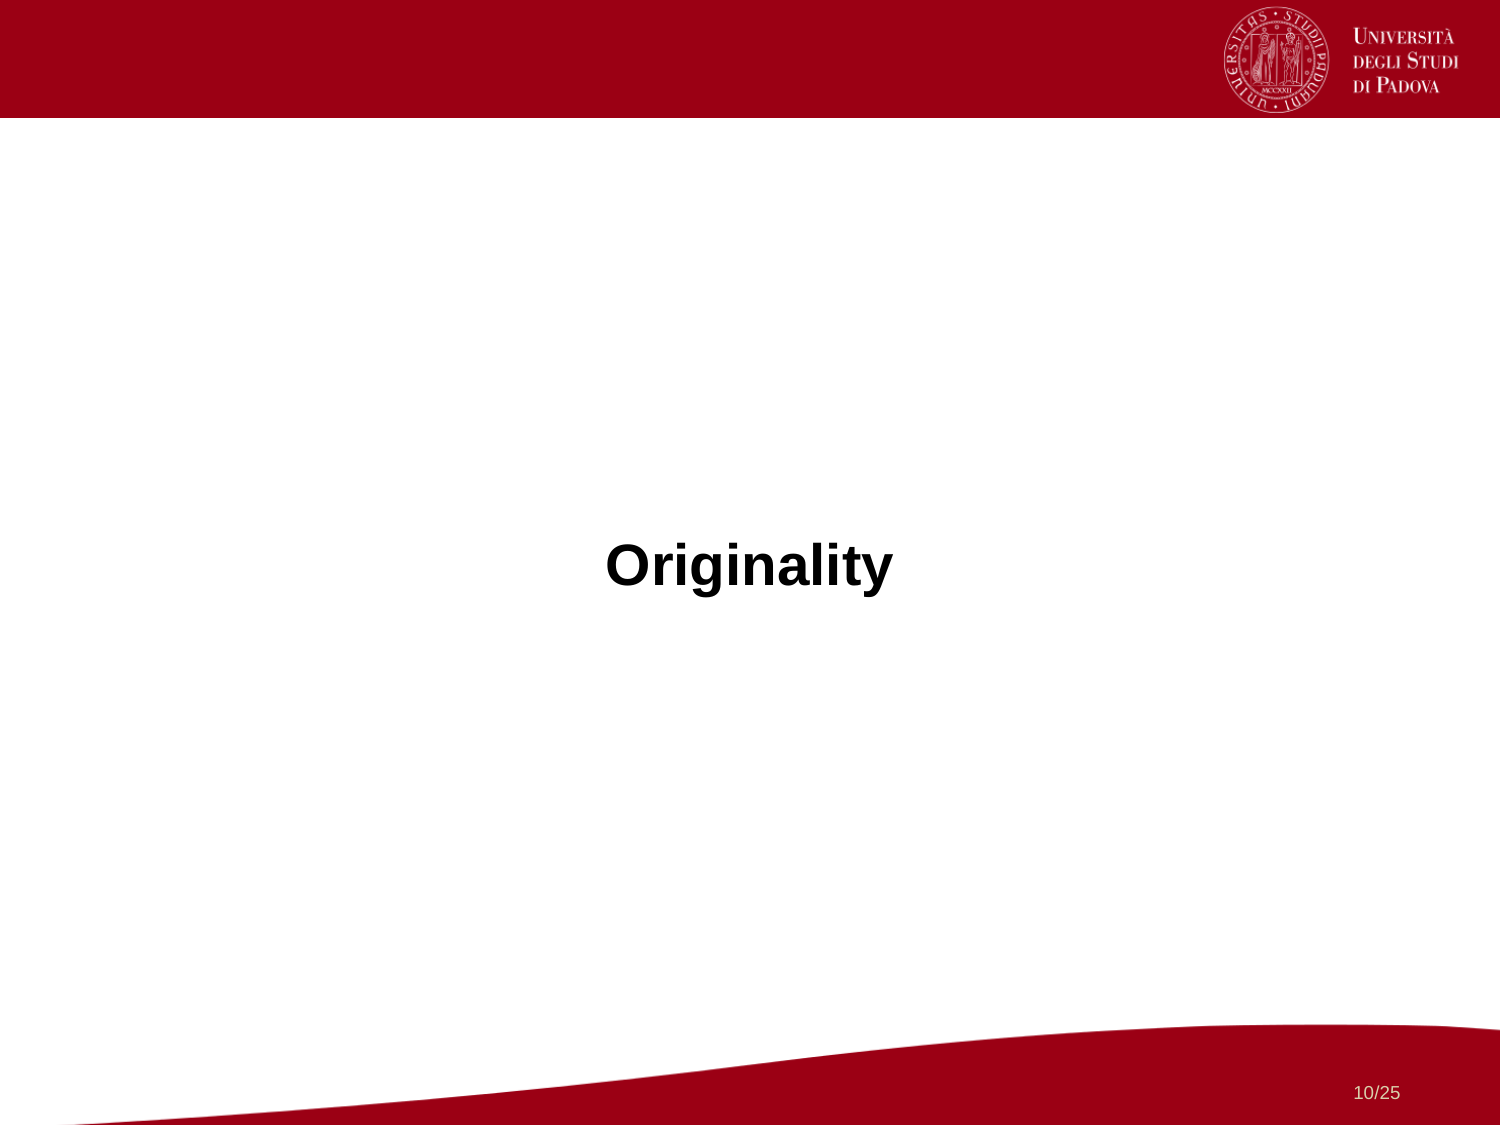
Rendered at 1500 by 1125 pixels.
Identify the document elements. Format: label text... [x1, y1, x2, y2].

text_box Originality [590, 519, 910, 605]
picture [1, 1019, 1500, 1125]
picture [0, 0, 1500, 118]
